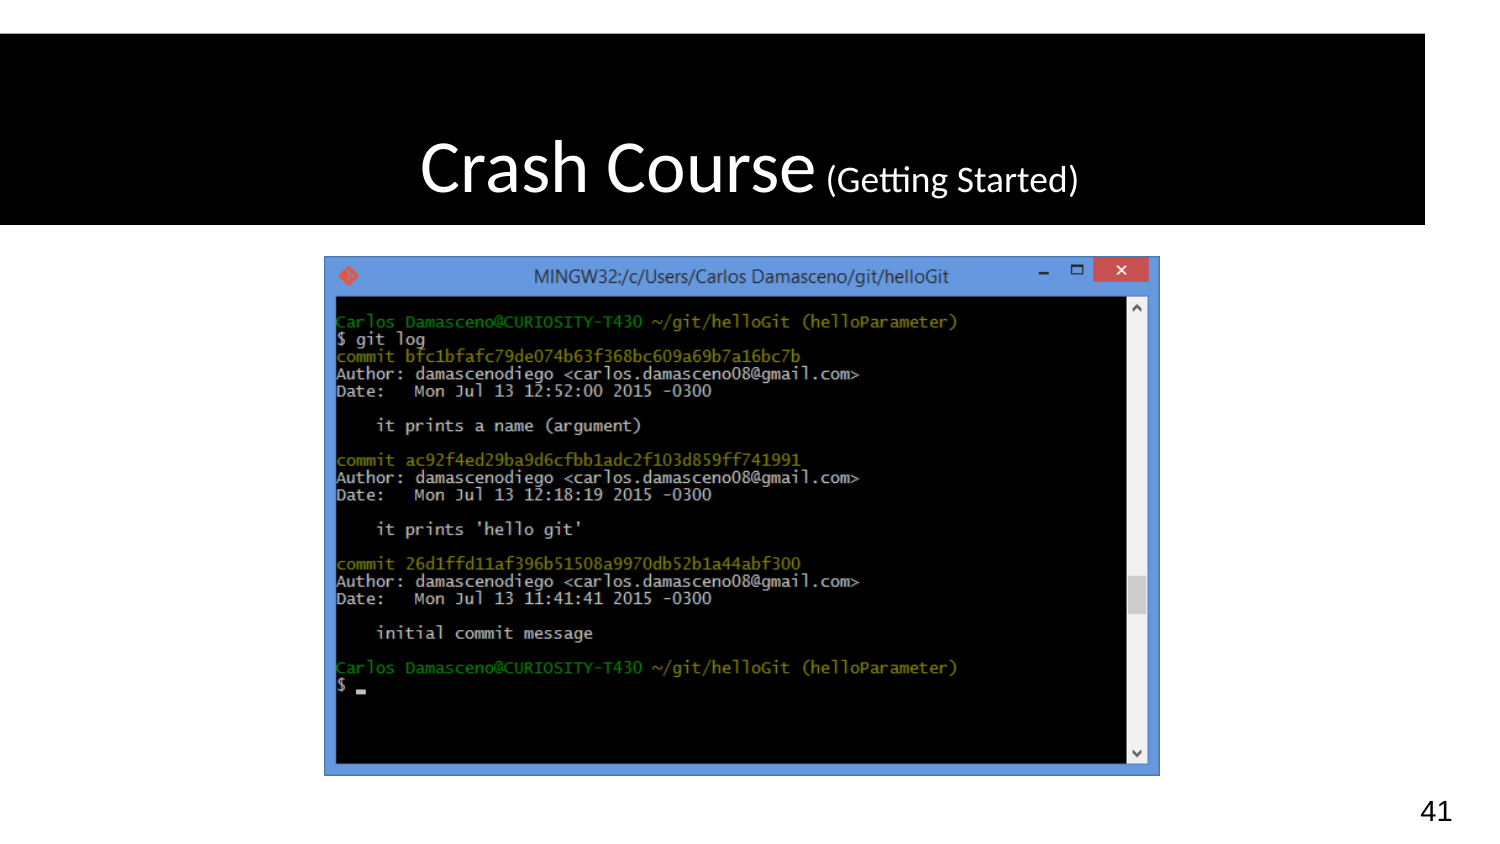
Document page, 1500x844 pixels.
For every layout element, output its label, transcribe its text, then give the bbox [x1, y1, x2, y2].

title Crash Course (Getting Started) [75, 33, 1425, 223]
picture [324, 256, 1160, 776]
